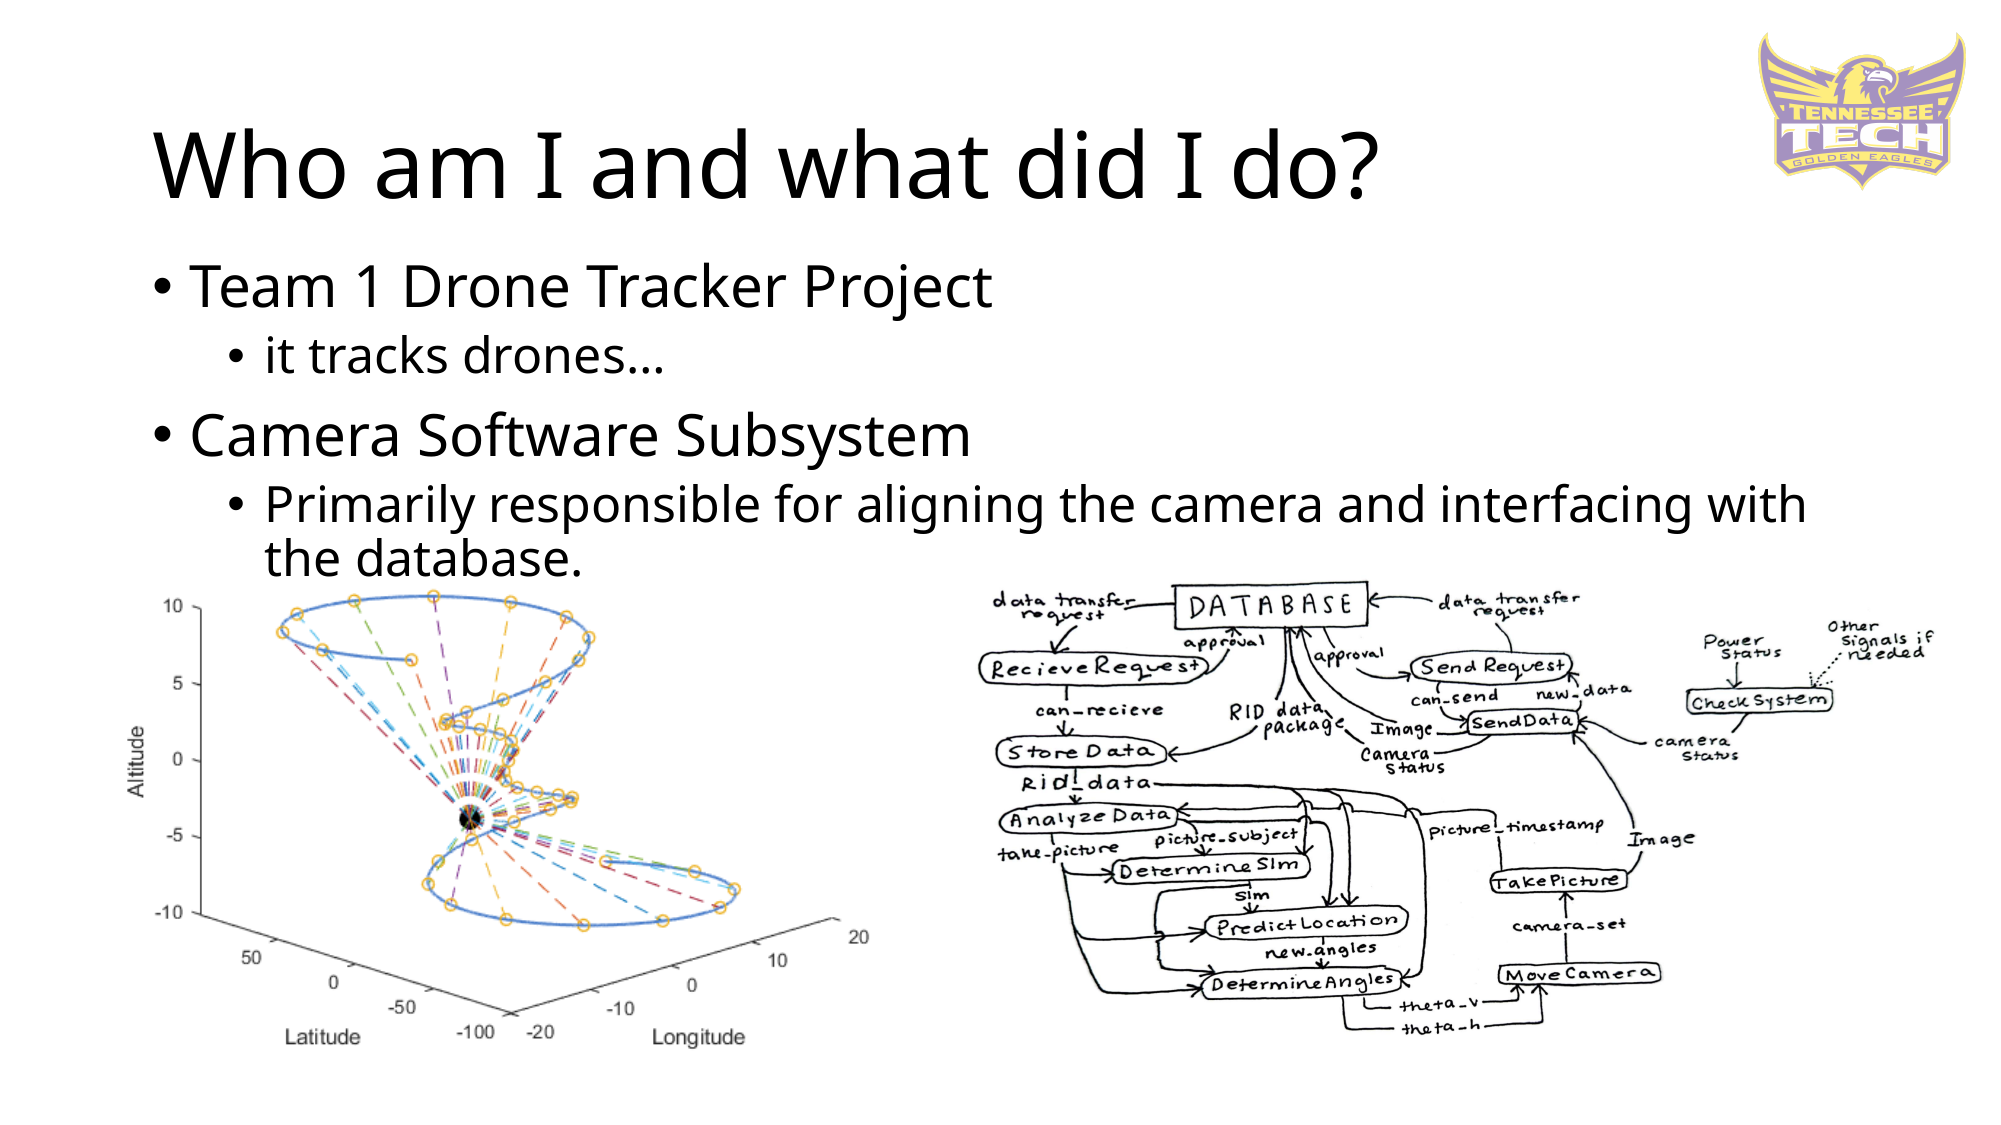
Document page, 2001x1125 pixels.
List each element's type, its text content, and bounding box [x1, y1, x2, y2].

title Who am I and what did I do? [137, 59, 1863, 249]
picture [112, 582, 883, 1066]
picture [1757, 31, 1967, 192]
picture [968, 568, 1942, 1040]
list Team 1 Drone Tracker Project it tracks drones… Camera Software Subsystem Primarily responsible for aligning the camera and interfacing with the database. [137, 249, 1863, 1014]
